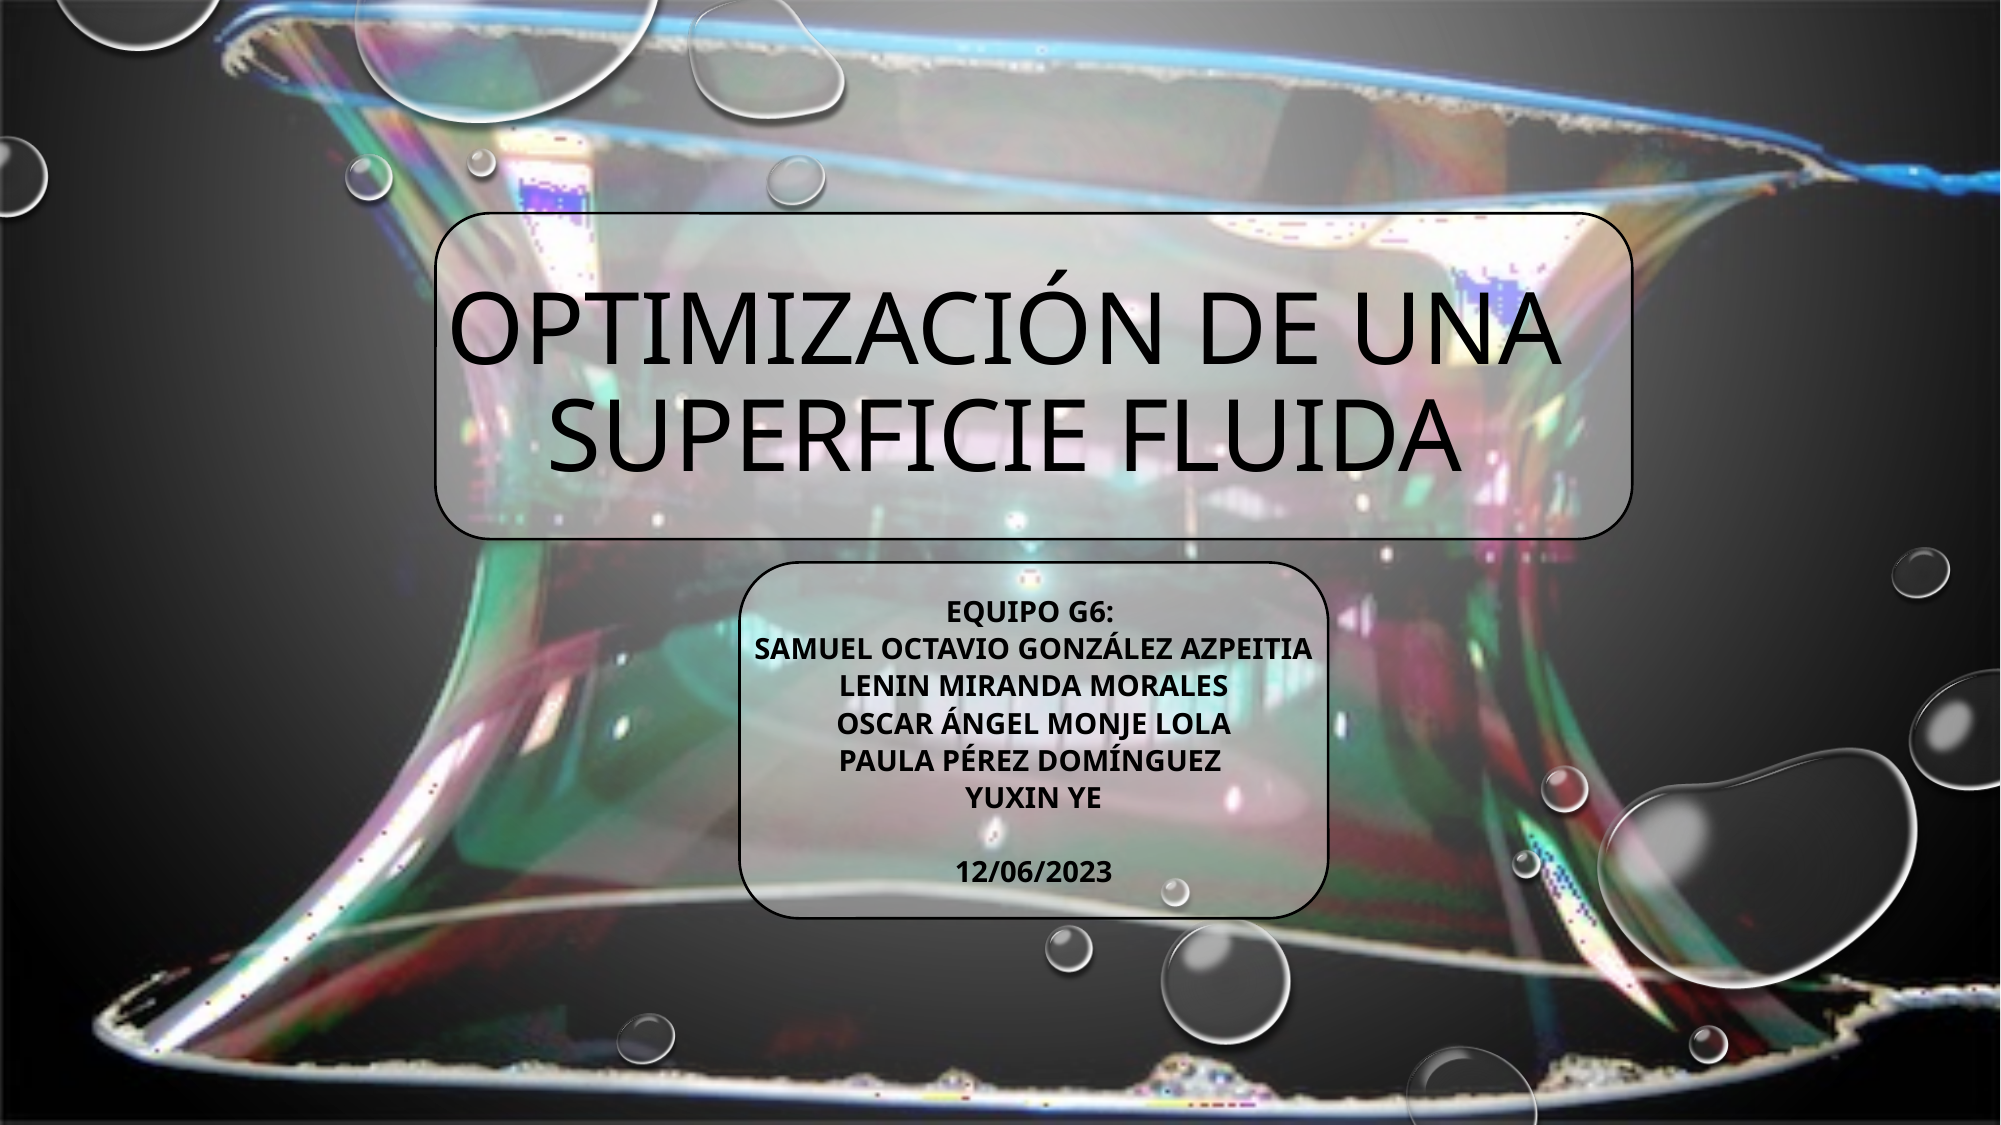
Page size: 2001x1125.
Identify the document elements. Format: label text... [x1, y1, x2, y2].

title Optimización de una superficie fluida [292, 89, 1718, 502]
text_box [750, 561, 1318, 585]
picture [0, 0, 2001, 1125]
text_box [436, 502, 1631, 541]
subtitle Equipo G6: Samuel Octavio González Azpeitia Lenin Miranda Morales Oscar Ángel Monje Lola Paula Pérez Domínguez Yuxin Ye 12/06/2023 [649, 585, 1419, 978]
